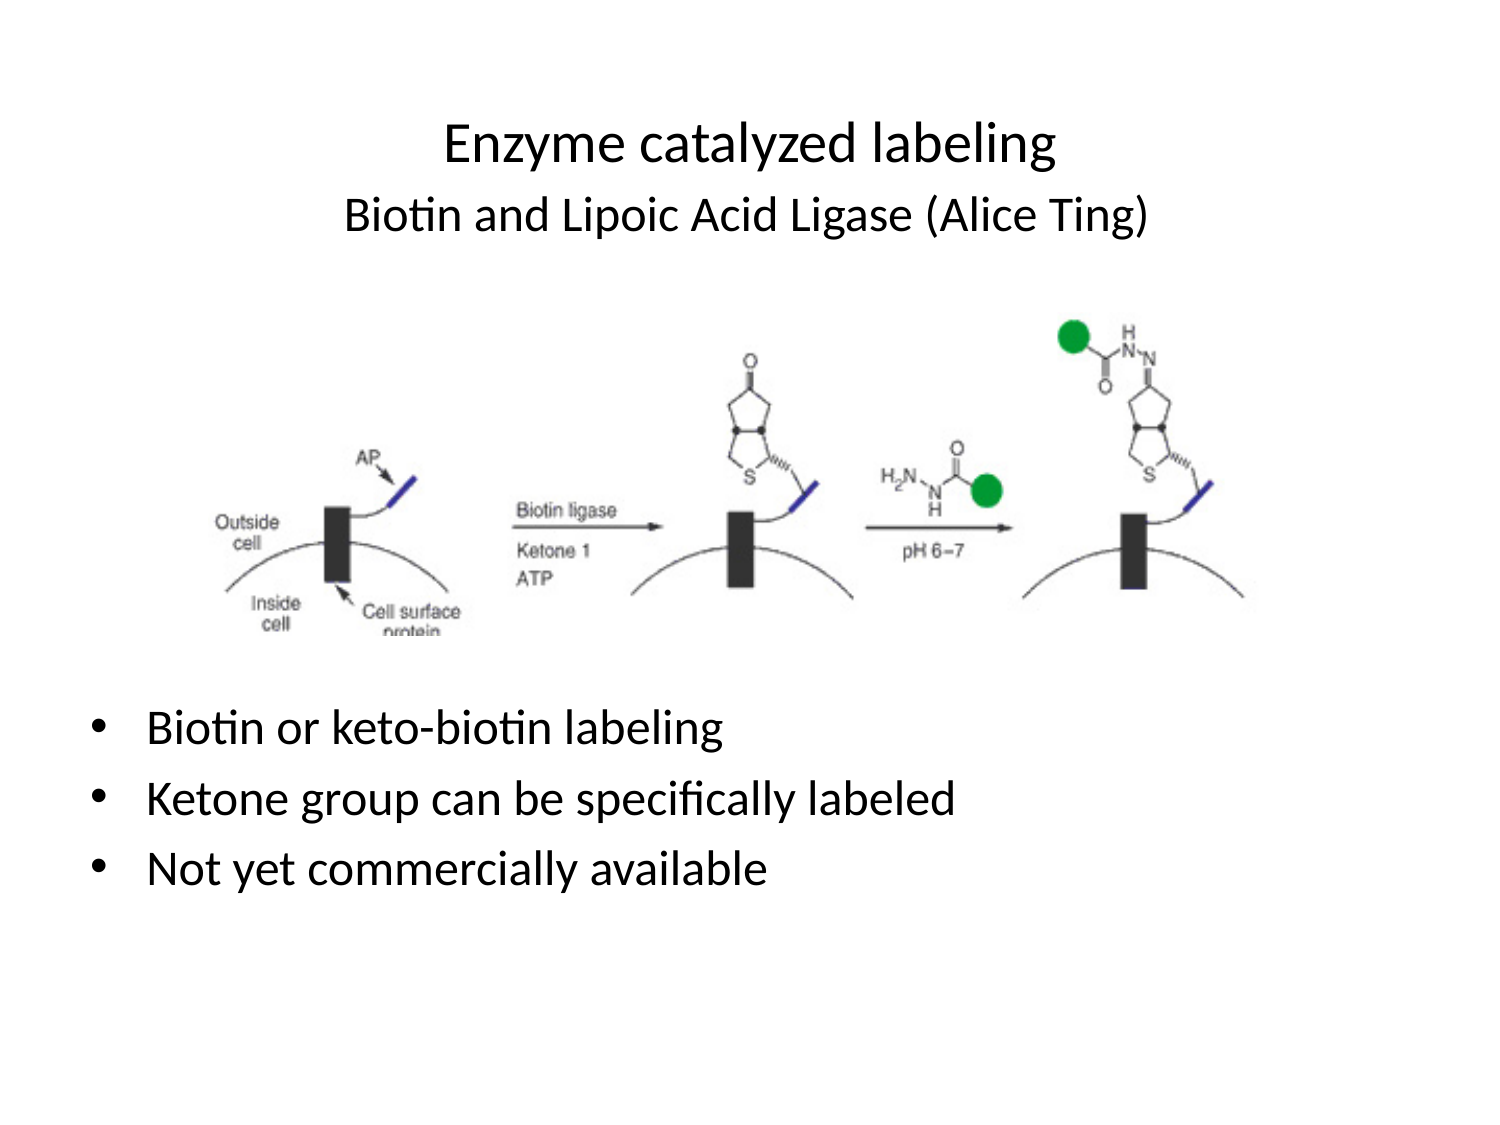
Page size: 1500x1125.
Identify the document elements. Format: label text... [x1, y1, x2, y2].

text_box Biotin and Lipoic Acid Ligase (Alice Ting) [328, 174, 1166, 249]
picture [208, 312, 1276, 636]
title Enzyme catalyzed labeling [75, 45, 1425, 233]
list Biotin or keto-biotin labeling Ketone group can be specifically labeled Not yet commercially available [75, 687, 1425, 1005]
